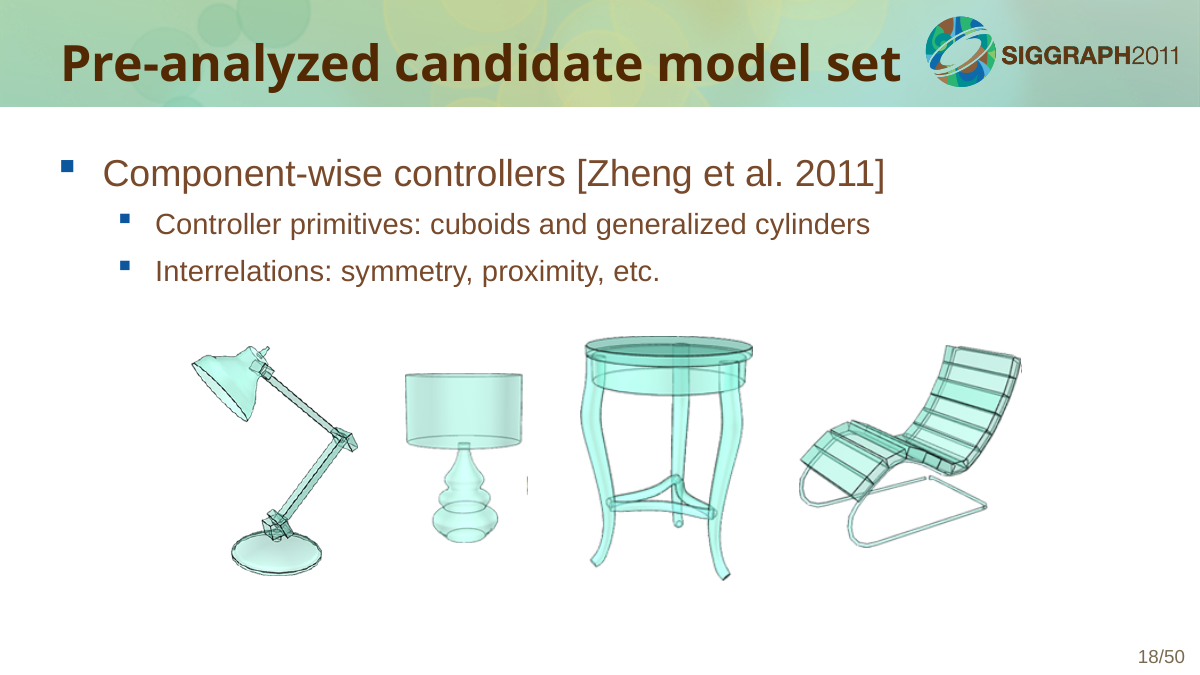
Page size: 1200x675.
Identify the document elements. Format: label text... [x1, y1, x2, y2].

picture [0, 0, 1200, 107]
picture [403, 367, 528, 546]
picture [190, 346, 358, 576]
picture [799, 344, 1022, 549]
text_box Component-wise controllers [Zheng et al. 2011] Controller primitives: cuboids and generalized cylinders Interrelations: symmetry, proximity, etc. [45, 138, 1108, 313]
text_box Pre-analyzed candidate model set [48, 24, 1090, 97]
picture [579, 336, 753, 581]
